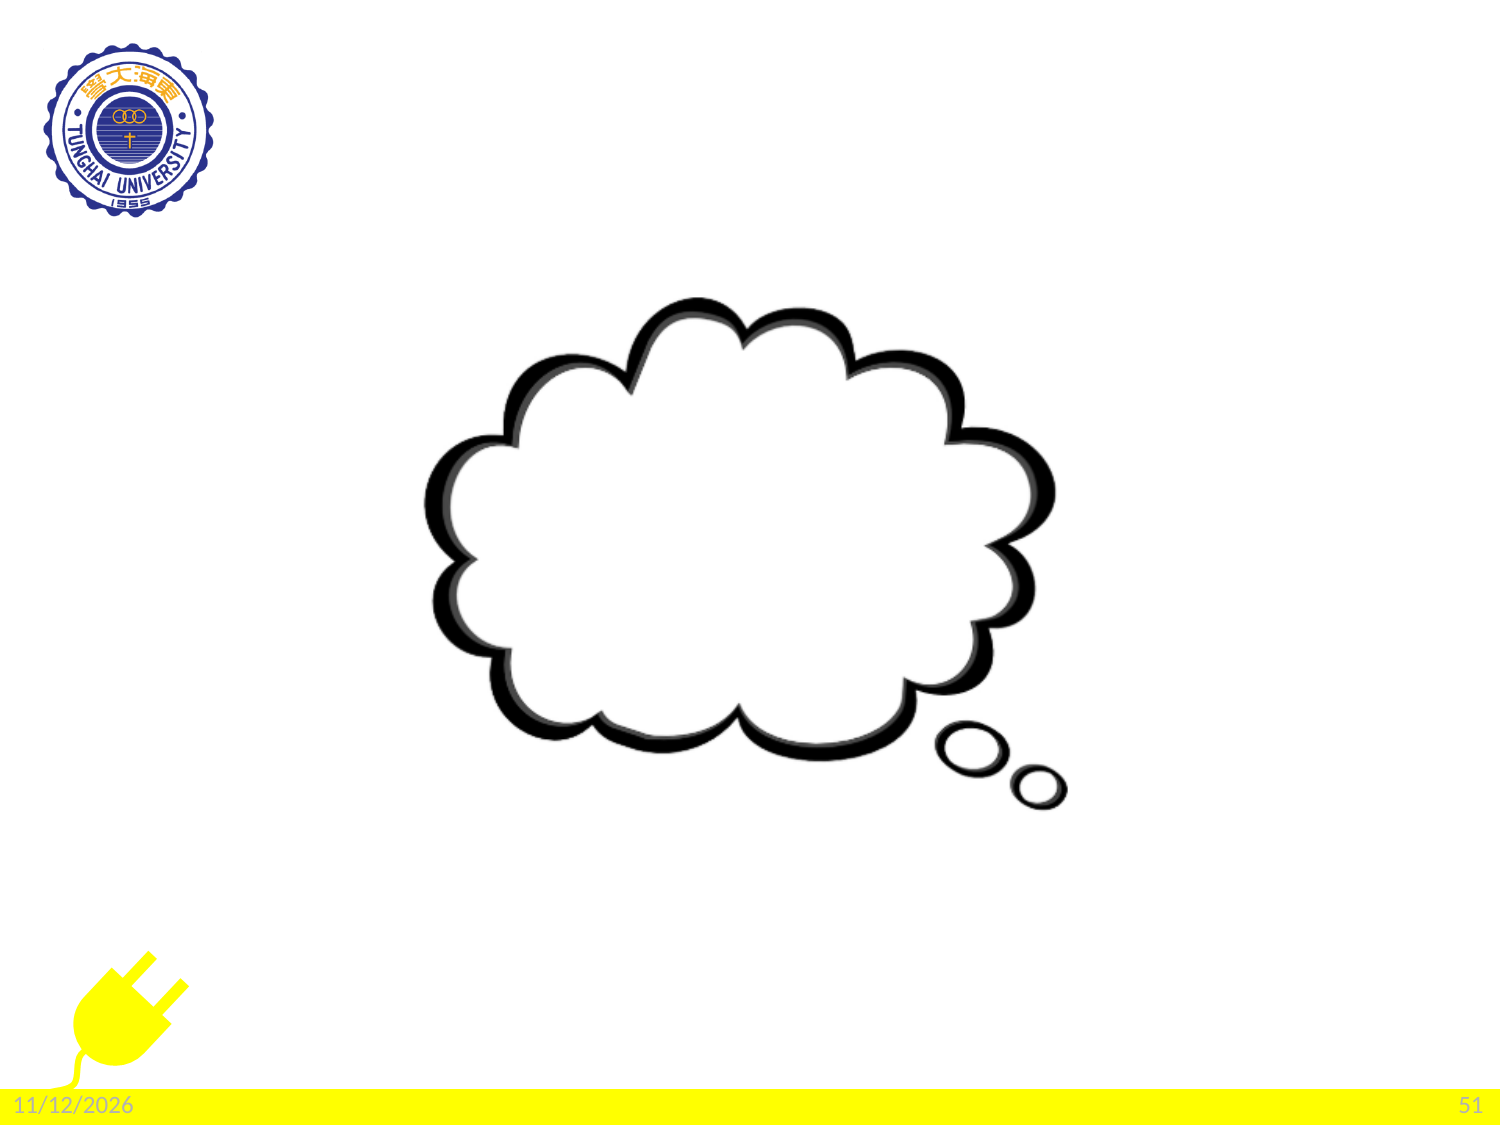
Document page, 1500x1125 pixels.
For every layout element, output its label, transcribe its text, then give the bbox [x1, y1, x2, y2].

picture [42, 42, 216, 219]
slide_number 51 [1148, 1082, 1499, 1125]
picture [0, 950, 1500, 1125]
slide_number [0, 1082, 348, 1125]
picture [381, 282, 1119, 843]
footer [512, 1082, 988, 1125]
